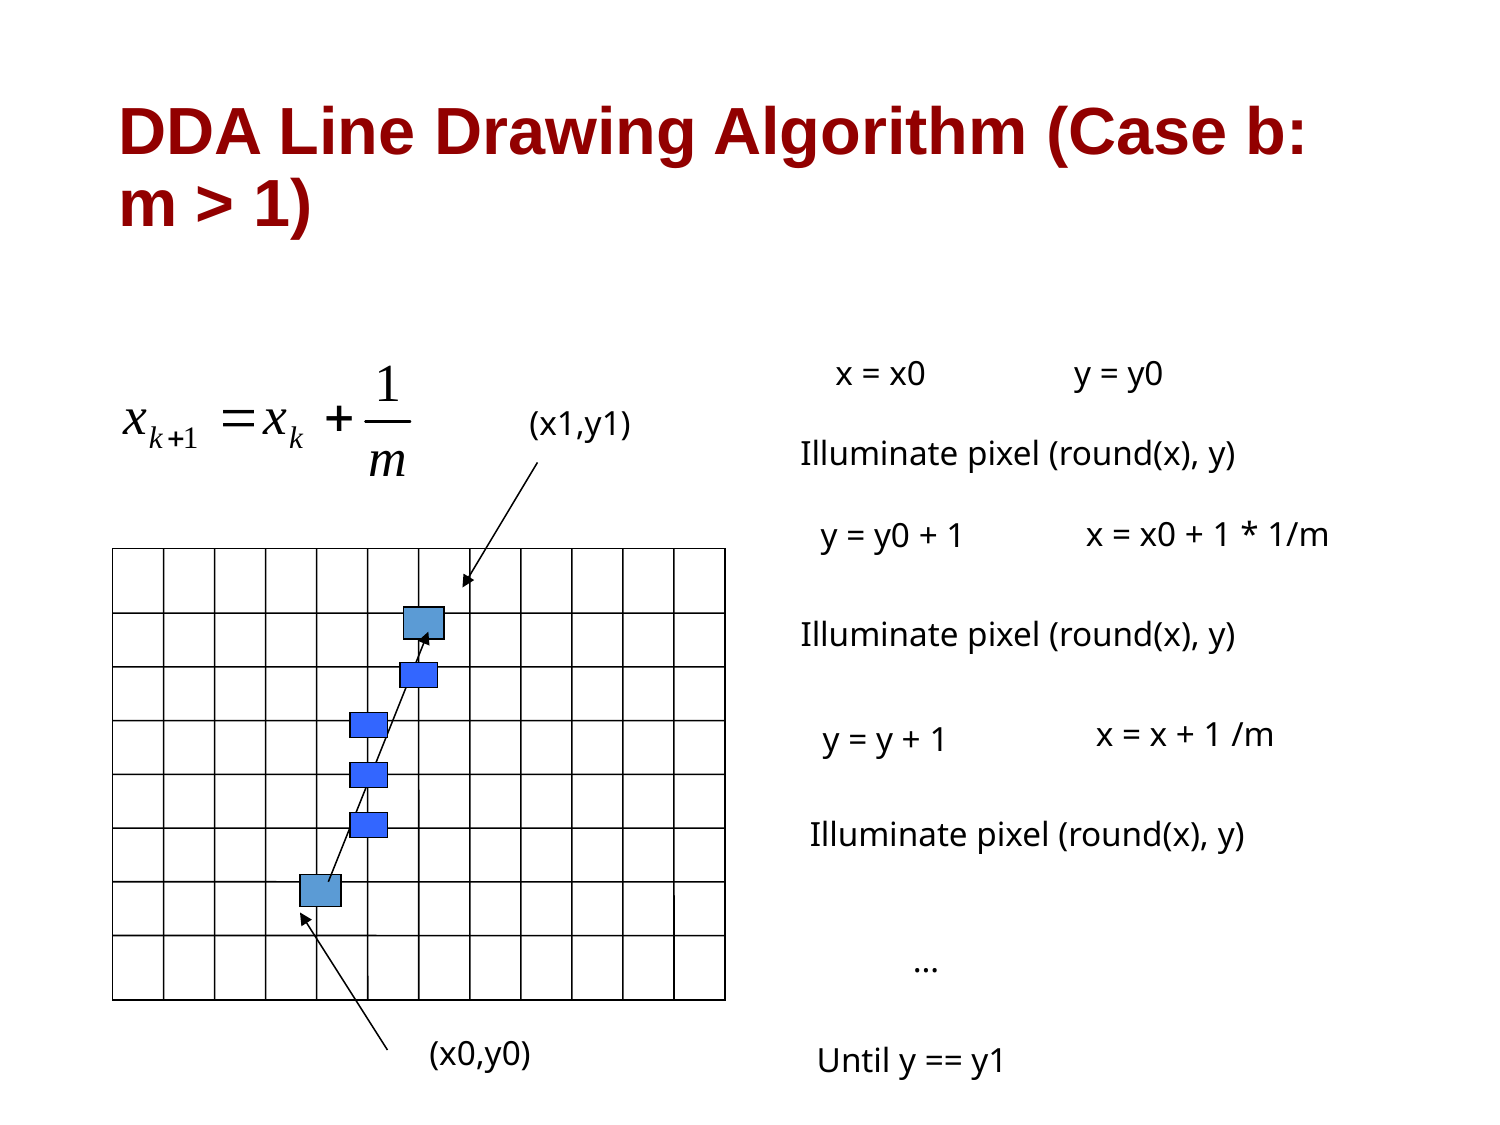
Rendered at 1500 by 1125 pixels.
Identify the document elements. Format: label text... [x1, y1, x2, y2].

text_box … [898, 932, 955, 987]
title DDA Line Drawing Algorithm (Case b: m > 1) [103, 59, 1397, 278]
text_box (x1,y1) [514, 394, 646, 450]
text_box y = y + 1 [807, 710, 964, 766]
text_box Illuminate pixel (round(x), y) [795, 805, 1261, 861]
text_box x = x0 y = y0 [820, 344, 1180, 400]
text_box x = x + 1 /m [1081, 705, 1308, 761]
text_box (x0,y0) [414, 1024, 546, 1080]
text_box Illuminate pixel (round(x), y) [785, 605, 1252, 661]
text_box Illuminate pixel (round(x), y) [785, 424, 1251, 480]
text_box x = x0 + 1 * 1/m [1071, 505, 1363, 561]
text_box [112, 548, 725, 1000]
text_box y = y0 + 1 [805, 507, 990, 562]
text_box Until y == y1 [801, 1032, 1032, 1087]
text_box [112, 349, 421, 489]
